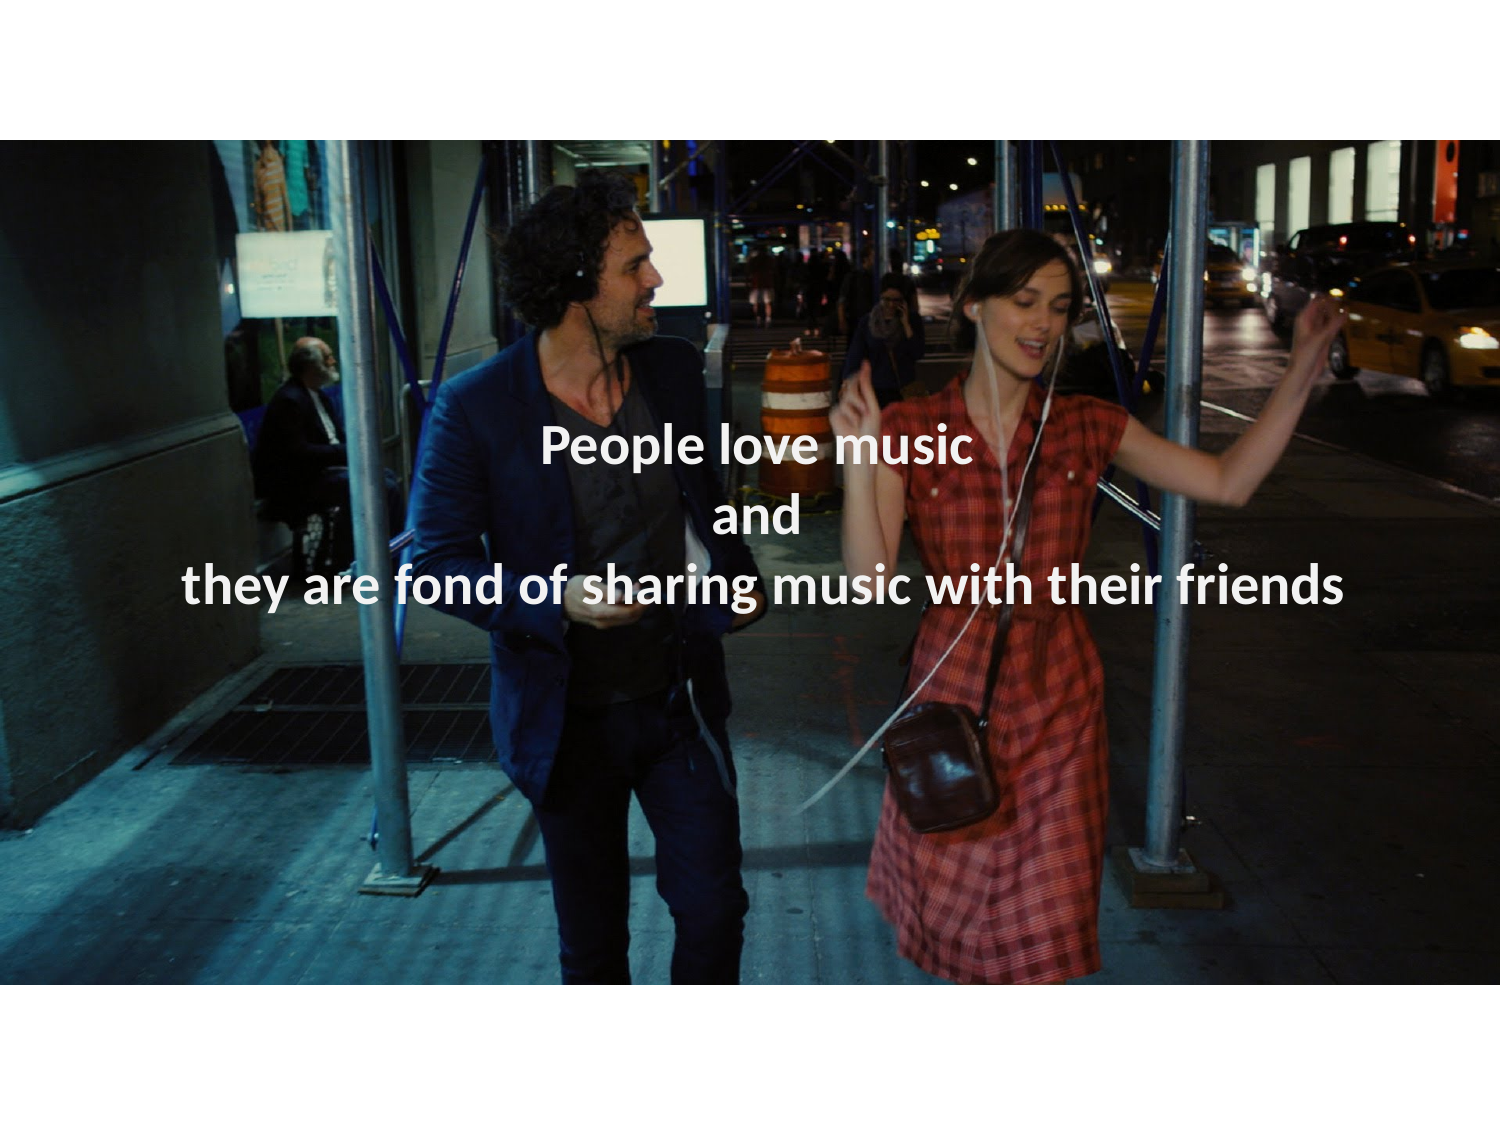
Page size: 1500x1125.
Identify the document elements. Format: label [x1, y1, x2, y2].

picture [0, 140, 1500, 985]
